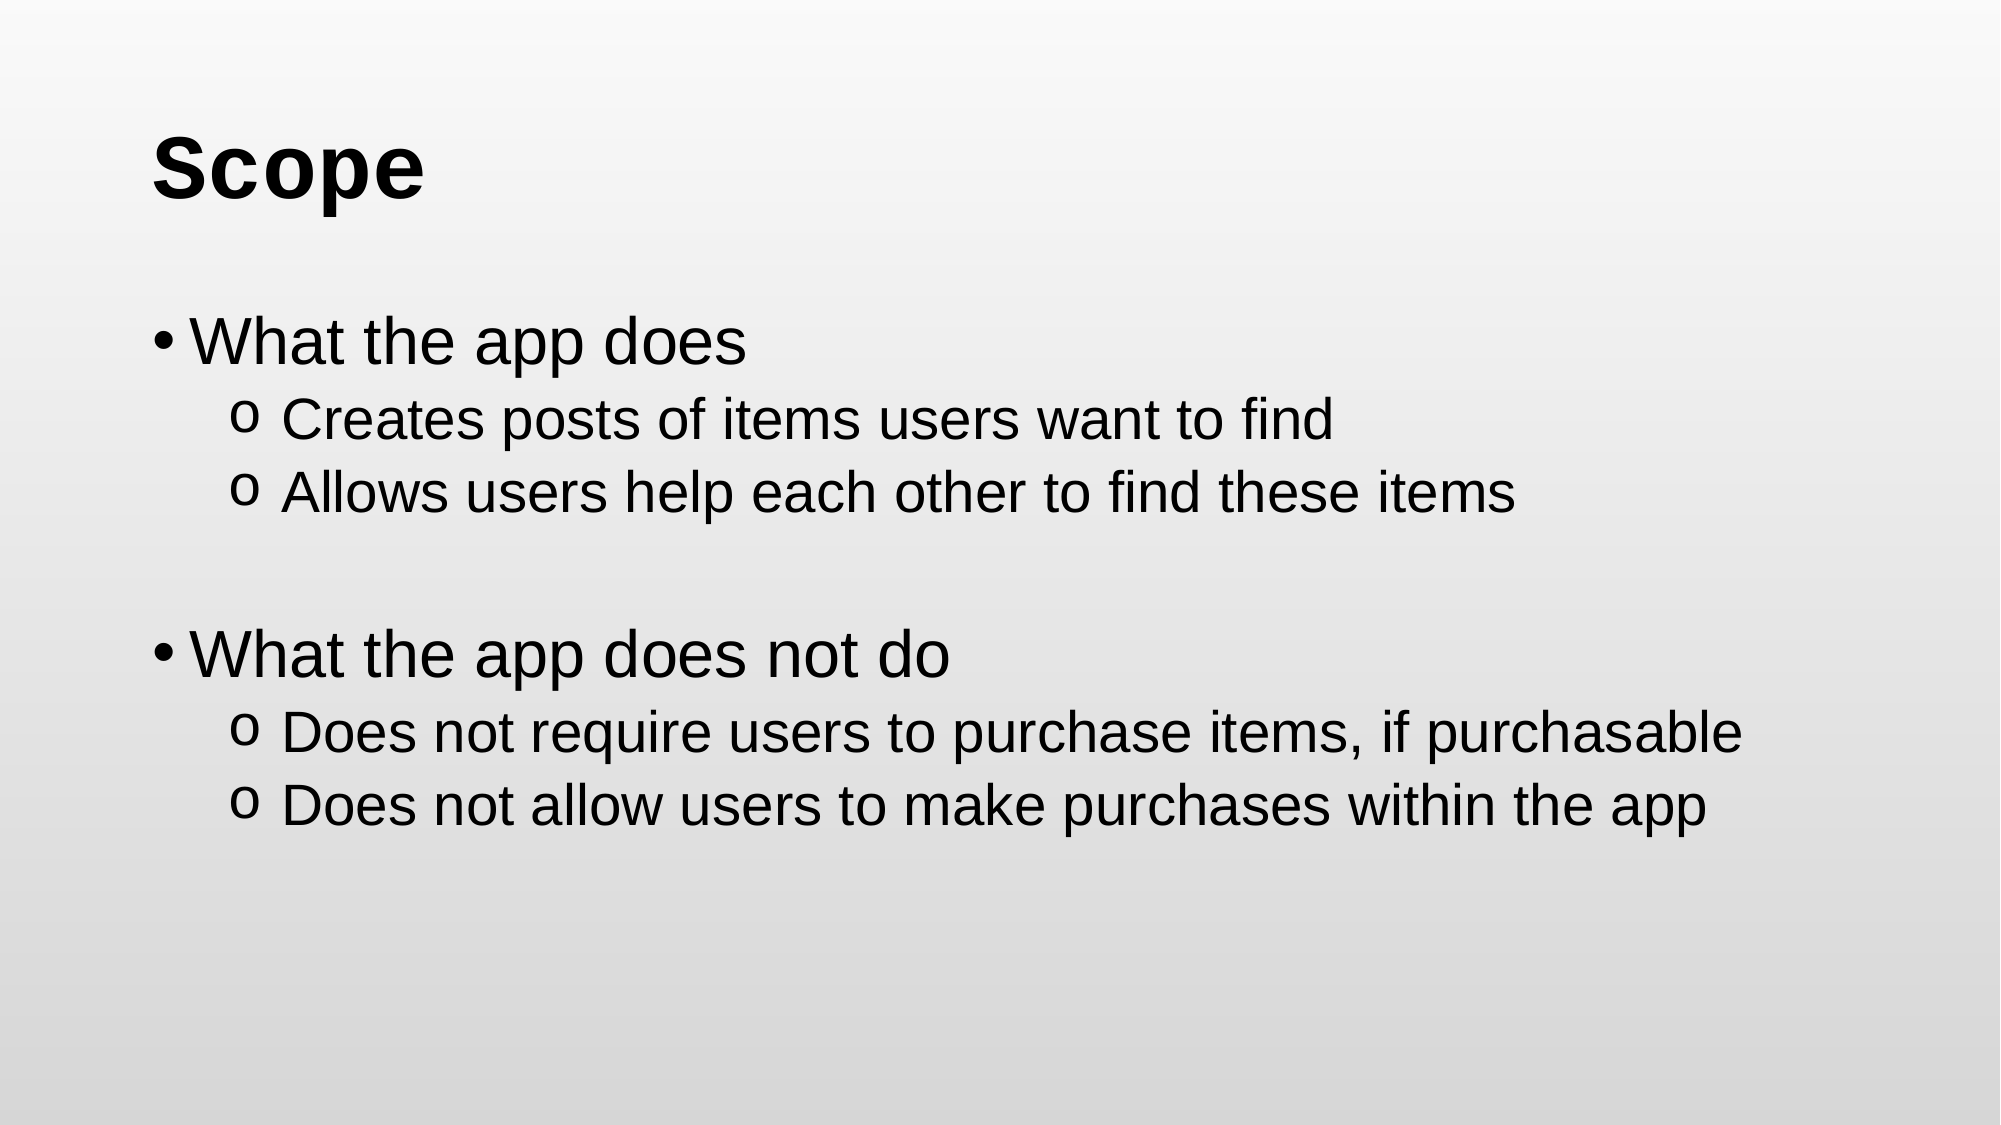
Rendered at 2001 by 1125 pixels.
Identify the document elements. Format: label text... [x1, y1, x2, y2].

list What the app does Creates posts of items users want to find Allows users help each other to find these items What the app does not do Does not require users to purchase items, if purchasable Does not allow users to make purchases within the app [137, 299, 1863, 1014]
title Scope [137, 59, 1863, 278]
